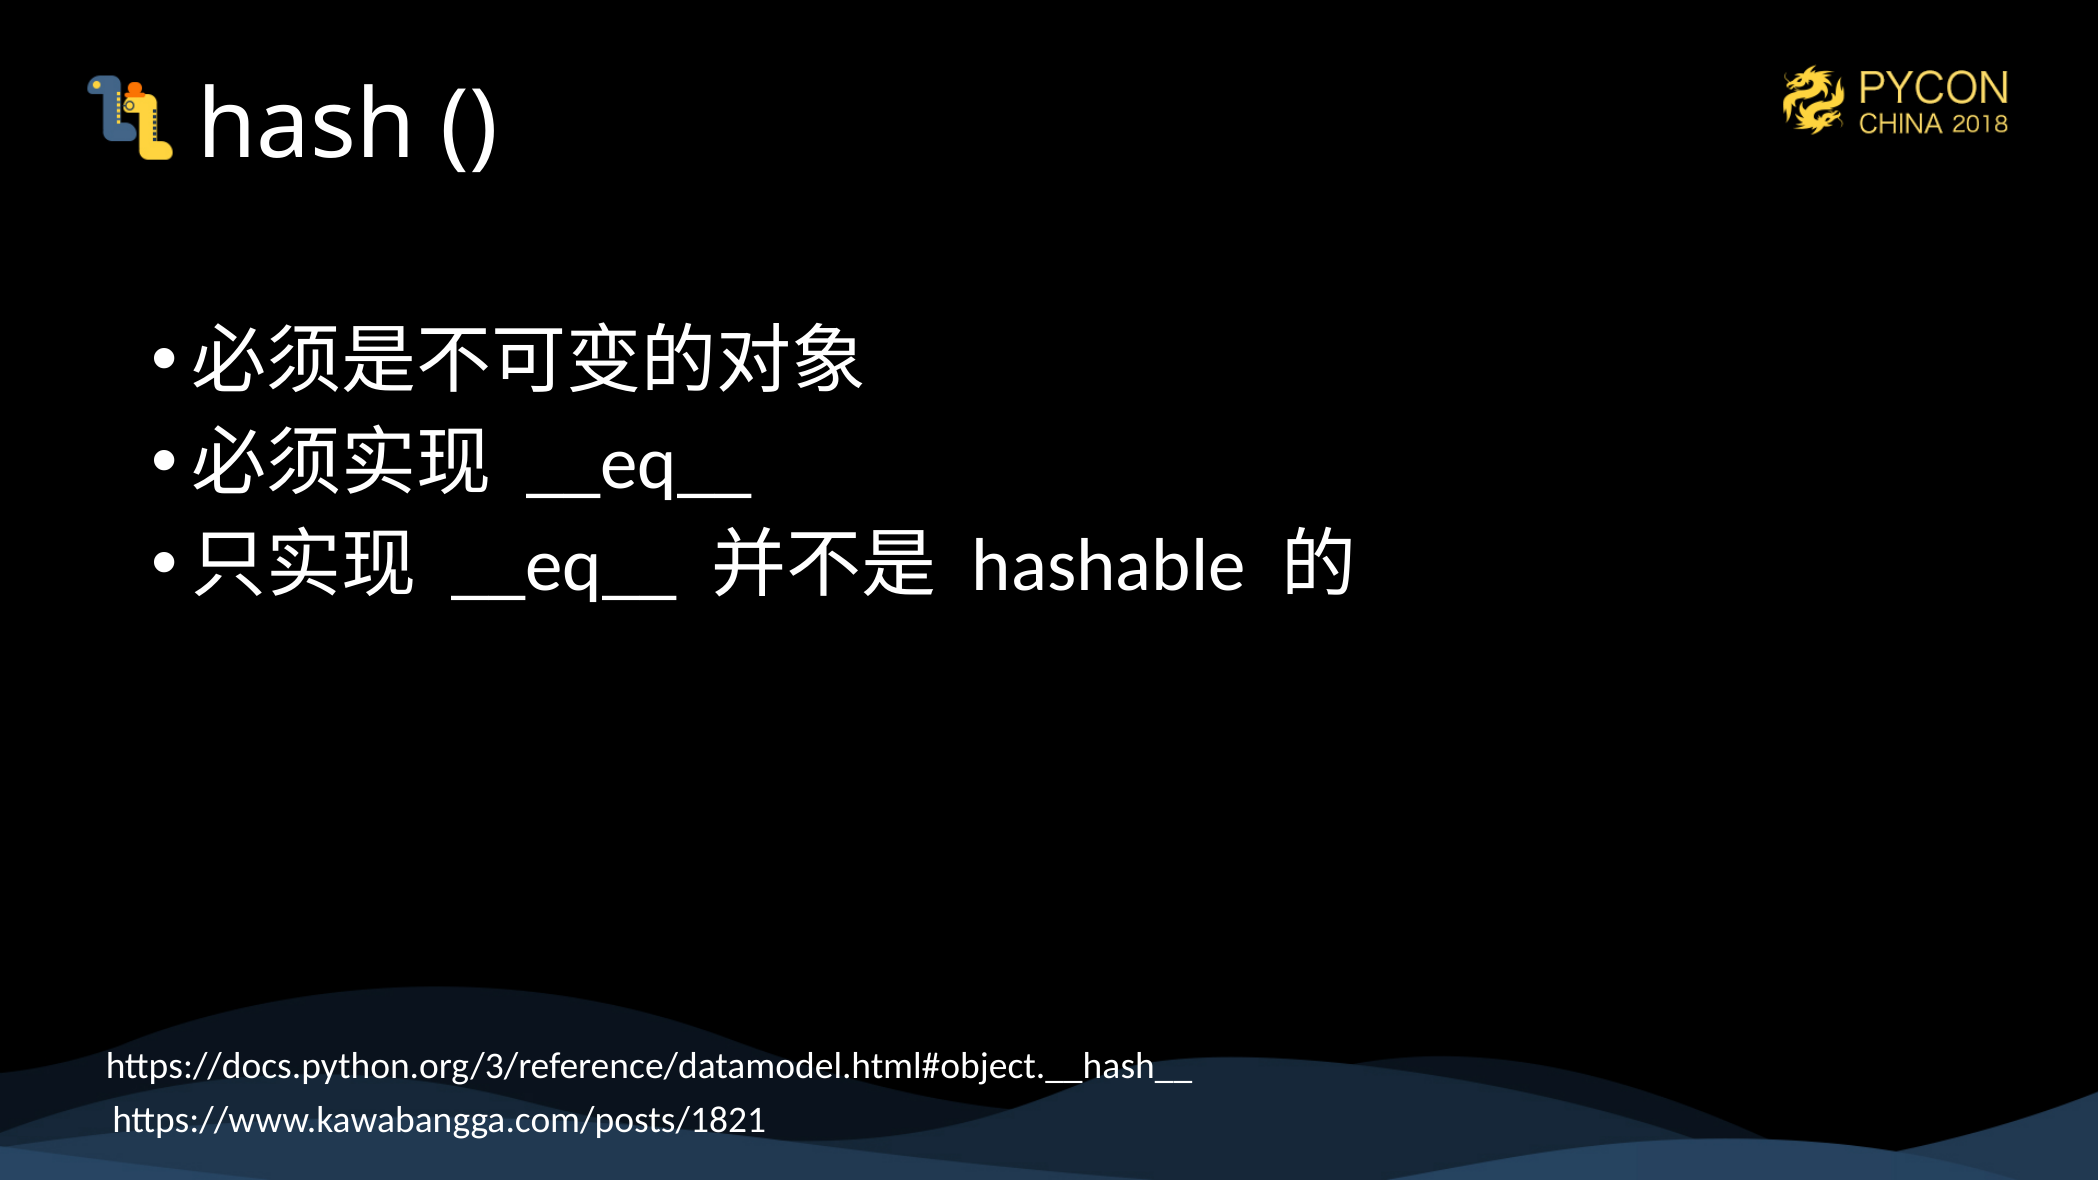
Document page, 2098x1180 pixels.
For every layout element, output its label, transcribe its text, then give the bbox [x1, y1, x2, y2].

title hash () [189, 62, 1742, 191]
picture [0, 0, 2098, 1180]
text_box https://docs.python.org/3/reference/datamodel.html#object.__hash__ [91, 1033, 1308, 1094]
list 必须是不可变的对象 必须实现 __eq__ 只实现 __eq__ 并不是 hashable 的 [143, 313, 1956, 1065]
text_box https://www.kawabangga.com/posts/1821 [97, 1094, 782, 1148]
